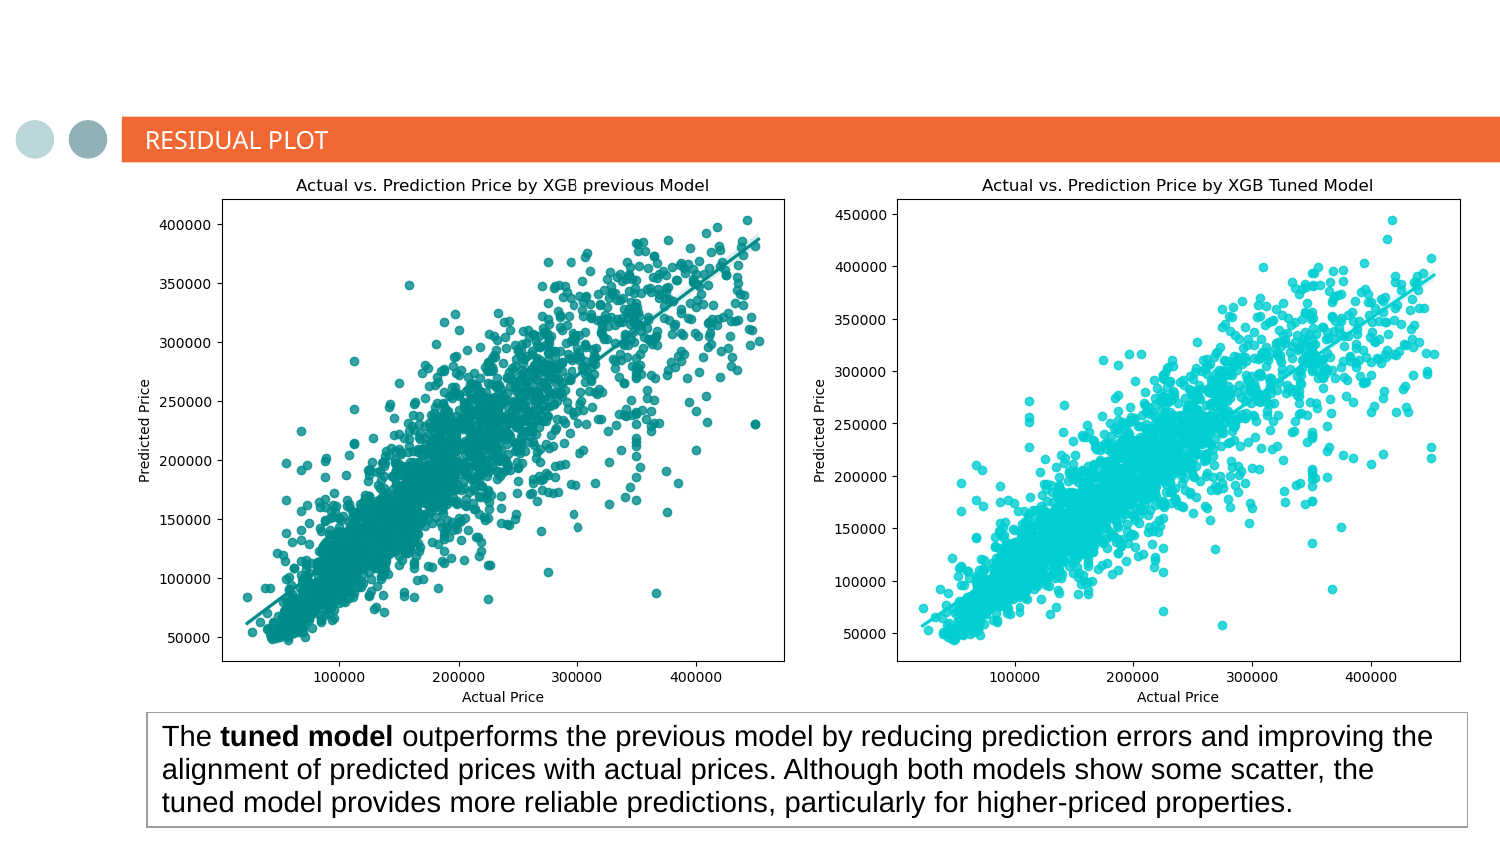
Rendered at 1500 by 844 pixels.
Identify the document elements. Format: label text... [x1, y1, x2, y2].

picture [129, 169, 1468, 714]
title RESIDUAL PLOT [129, 118, 952, 169]
table_header The tuned model outperforms the previous model by reducing prediction errors and improving the alignment of predicted prices with actual prices. Although both models show some scatter, the tuned model provides more reliable predictions, particularly for higher-priced properties. [148, 720, 1467, 826]
